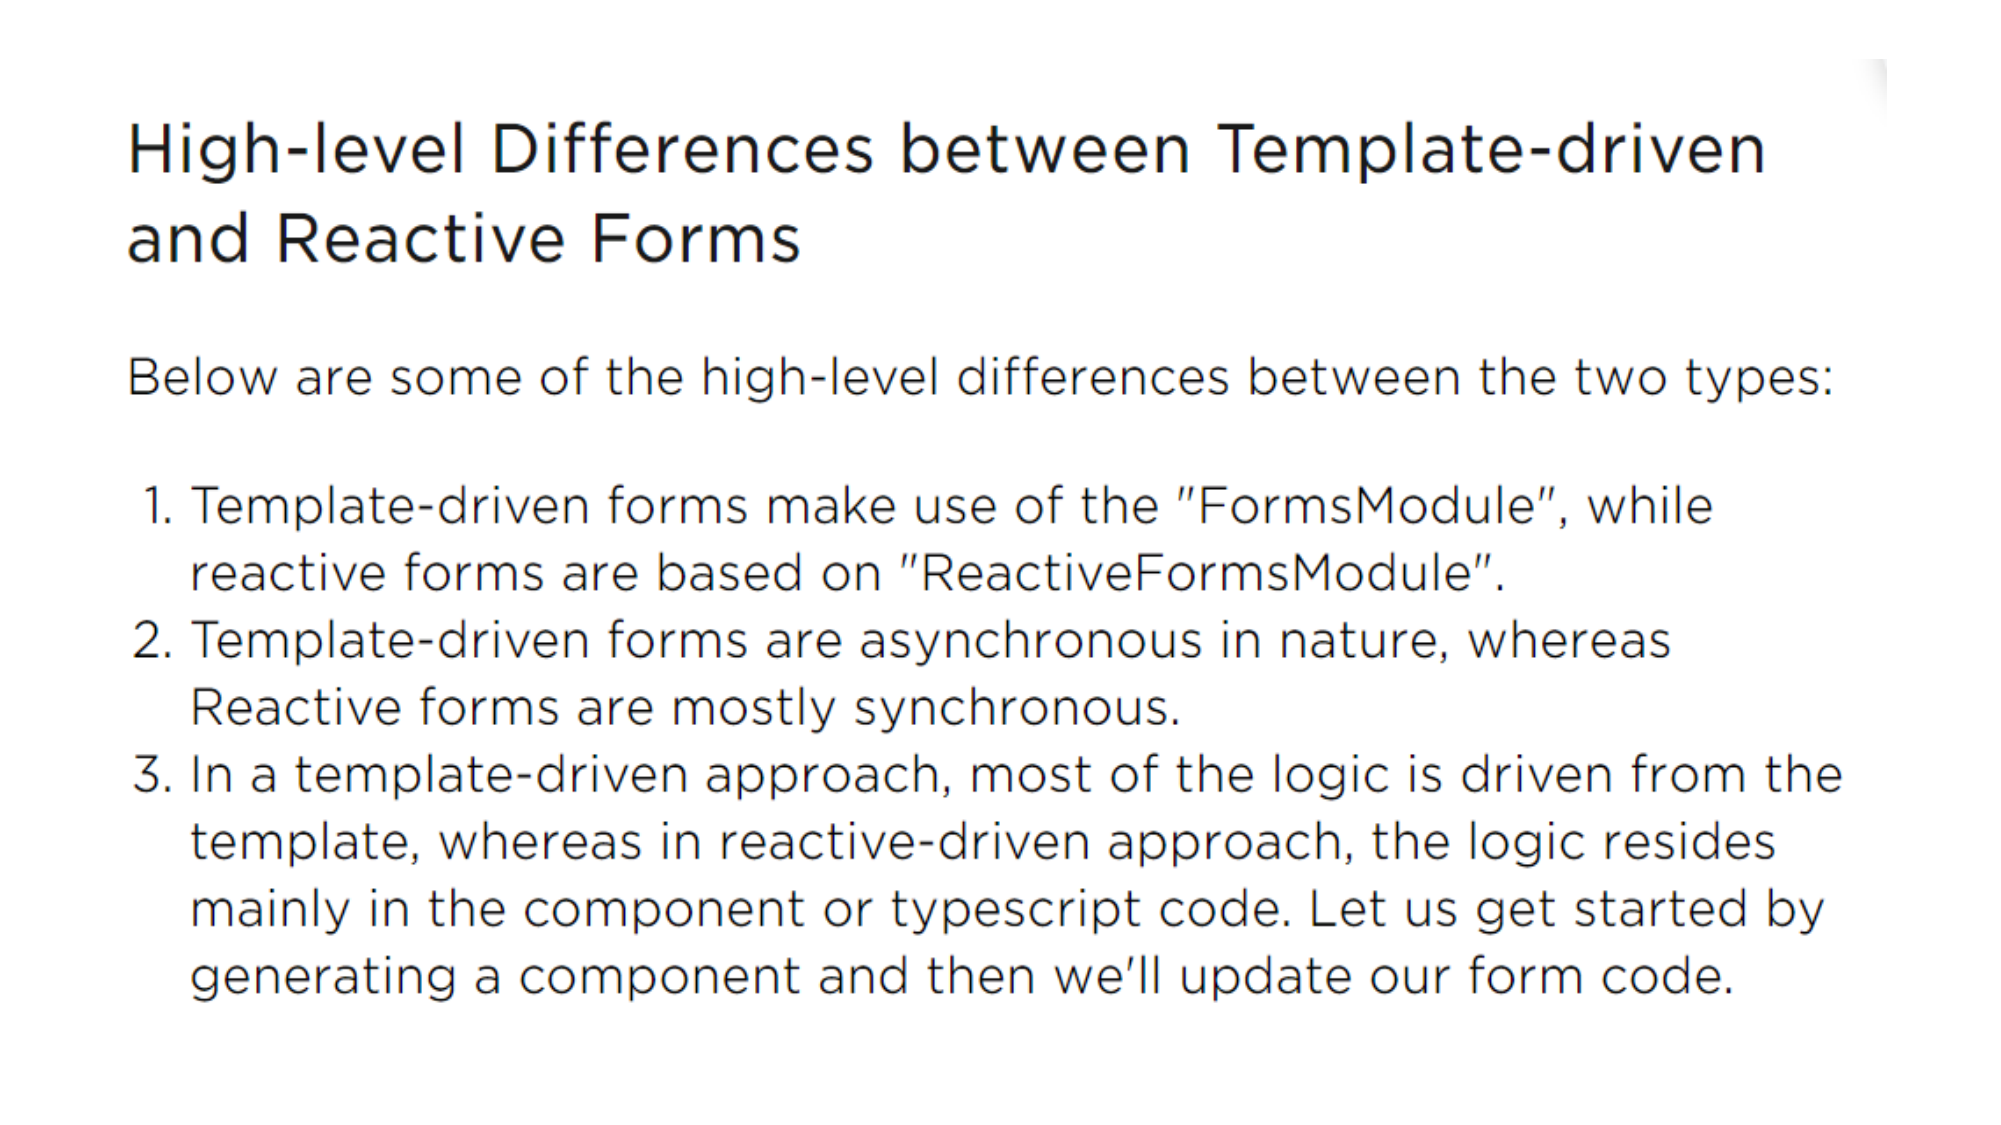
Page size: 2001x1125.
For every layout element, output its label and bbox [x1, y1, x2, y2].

list [83, 59, 1887, 1044]
